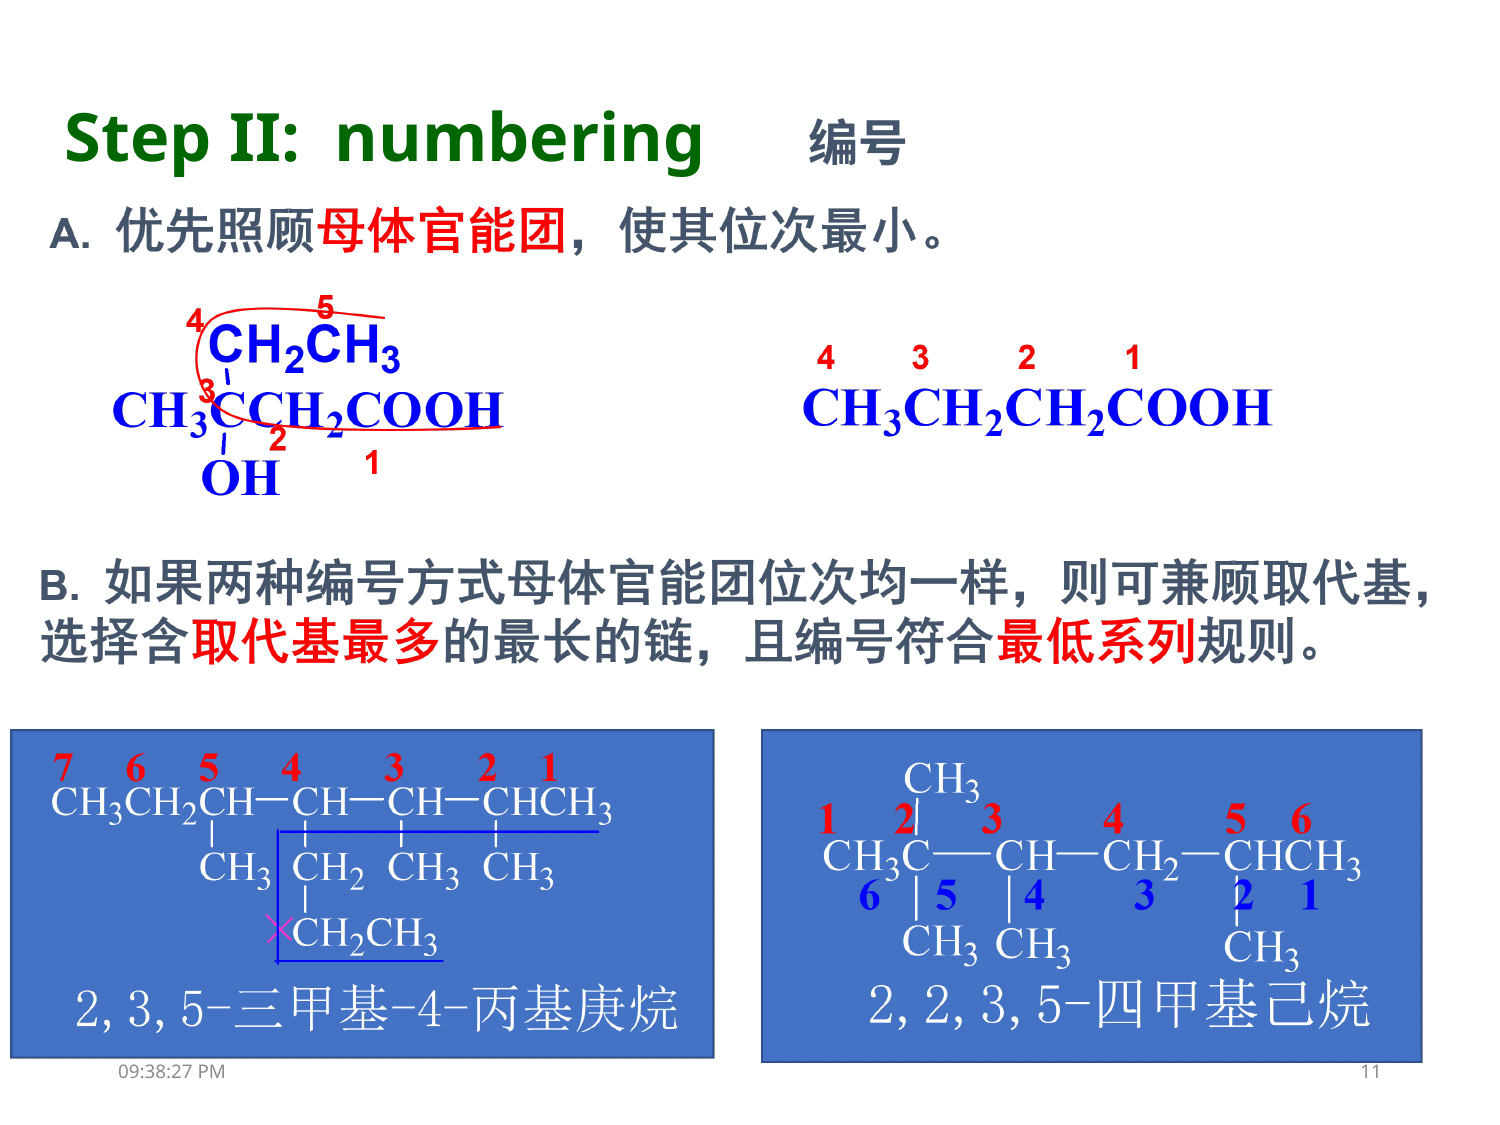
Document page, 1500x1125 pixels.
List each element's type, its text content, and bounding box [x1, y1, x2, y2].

picture [8, 181, 1492, 1063]
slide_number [103, 1063, 441, 1103]
text_box Step II: numbering 编号 [50, 87, 1075, 181]
slide_number 11 [1059, 1063, 1397, 1103]
